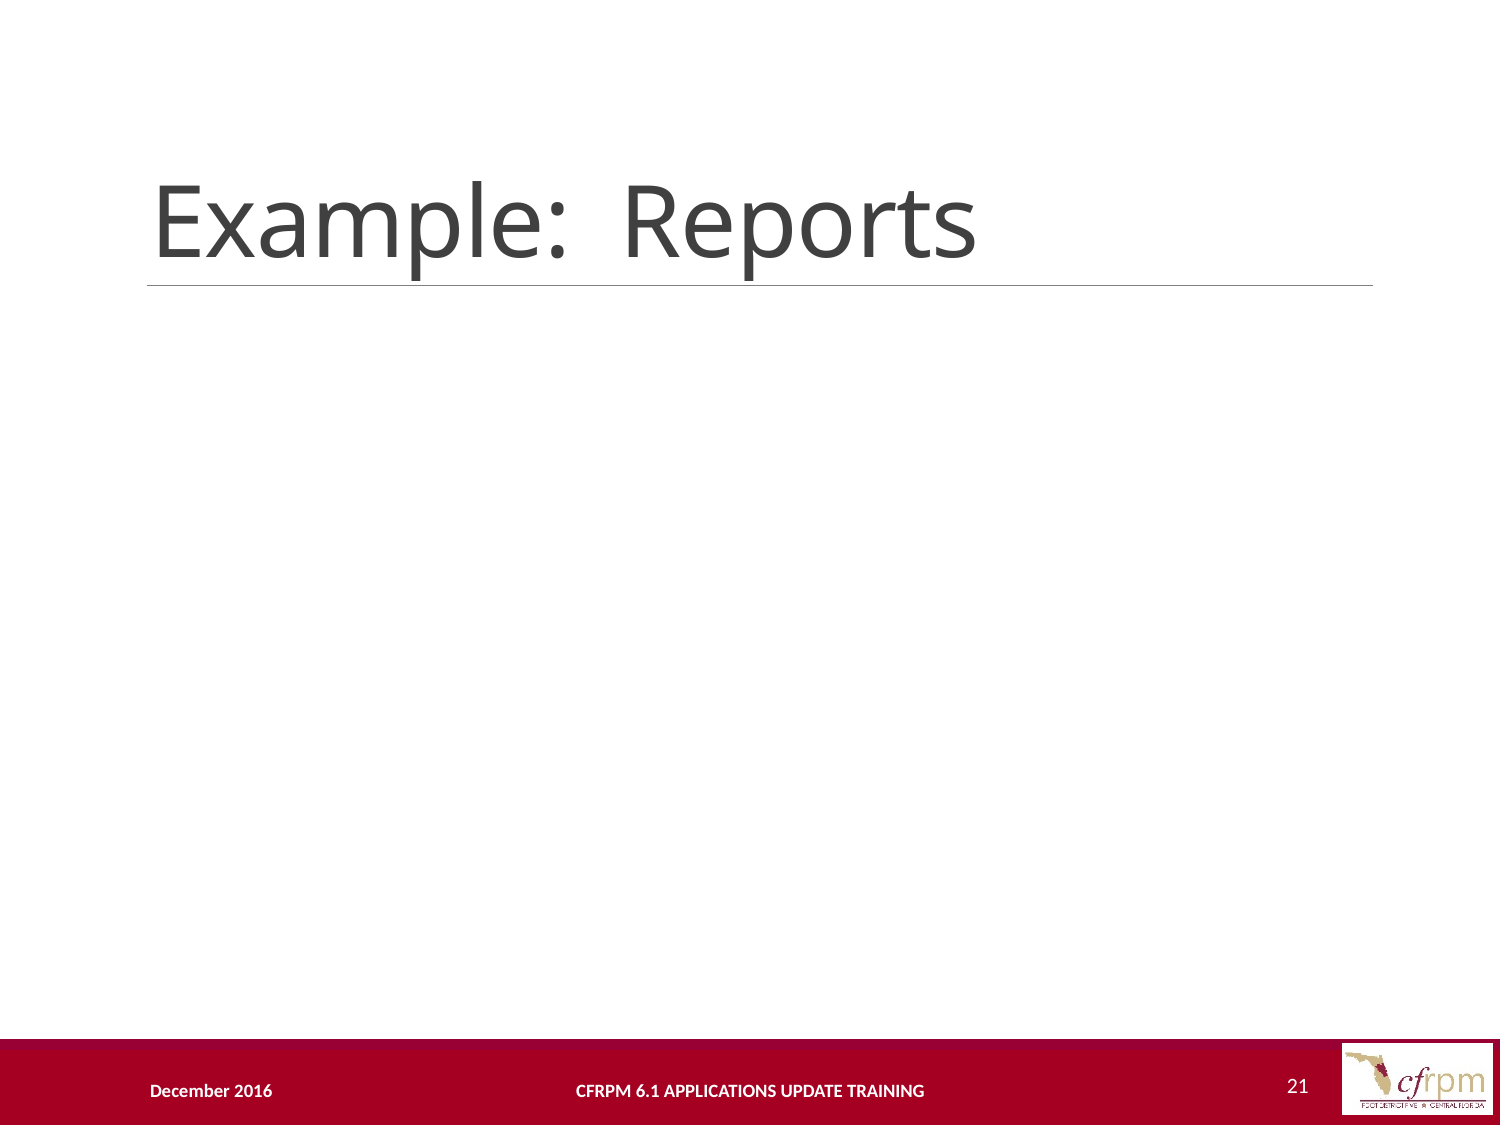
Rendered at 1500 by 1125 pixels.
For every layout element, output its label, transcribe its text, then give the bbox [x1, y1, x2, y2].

footer CFRPM 6.1 Applications Update Training [453, 1059, 1047, 1120]
title Example: Reports [135, 47, 1373, 285]
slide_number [135, 1059, 440, 1120]
picture [1342, 1043, 1493, 1115]
slide_number 21 [1162, 1055, 1324, 1115]
